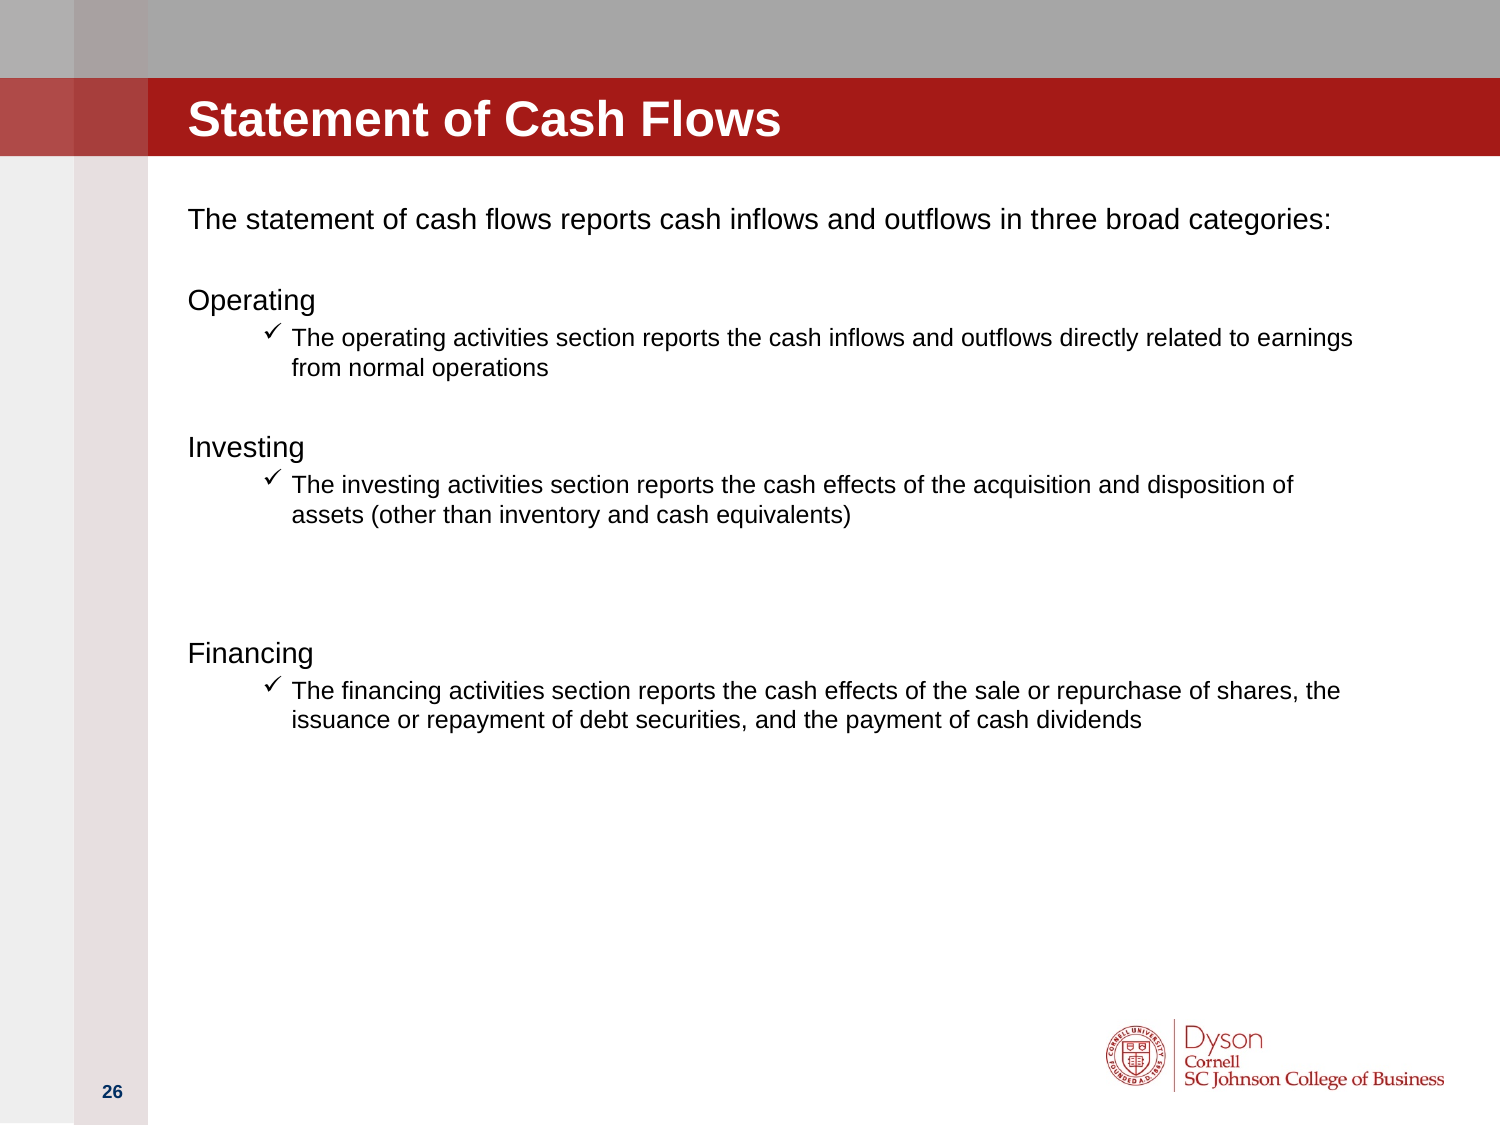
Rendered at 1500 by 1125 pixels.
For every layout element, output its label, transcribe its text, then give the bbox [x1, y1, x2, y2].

list The statement of cash flows reports cash inflows and outflows in three broad categories: Operating The operating activities section reports the cash inflows and outflows directly related to earnings from normal operations Investing The investing activities section reports the cash effects of the acquisition and disposition of assets (other than inventory and cash equivalents) Financing The financing activities section reports the cash effects of the sale or repurchase of shares, the issuance or repayment of debt securities, and the payment of cash dividends [187, 200, 1375, 1025]
slide_number 26 [74, 1071, 151, 1125]
title Statement of Cash Flows [187, 46, 1275, 147]
picture [1106, 1019, 1444, 1092]
